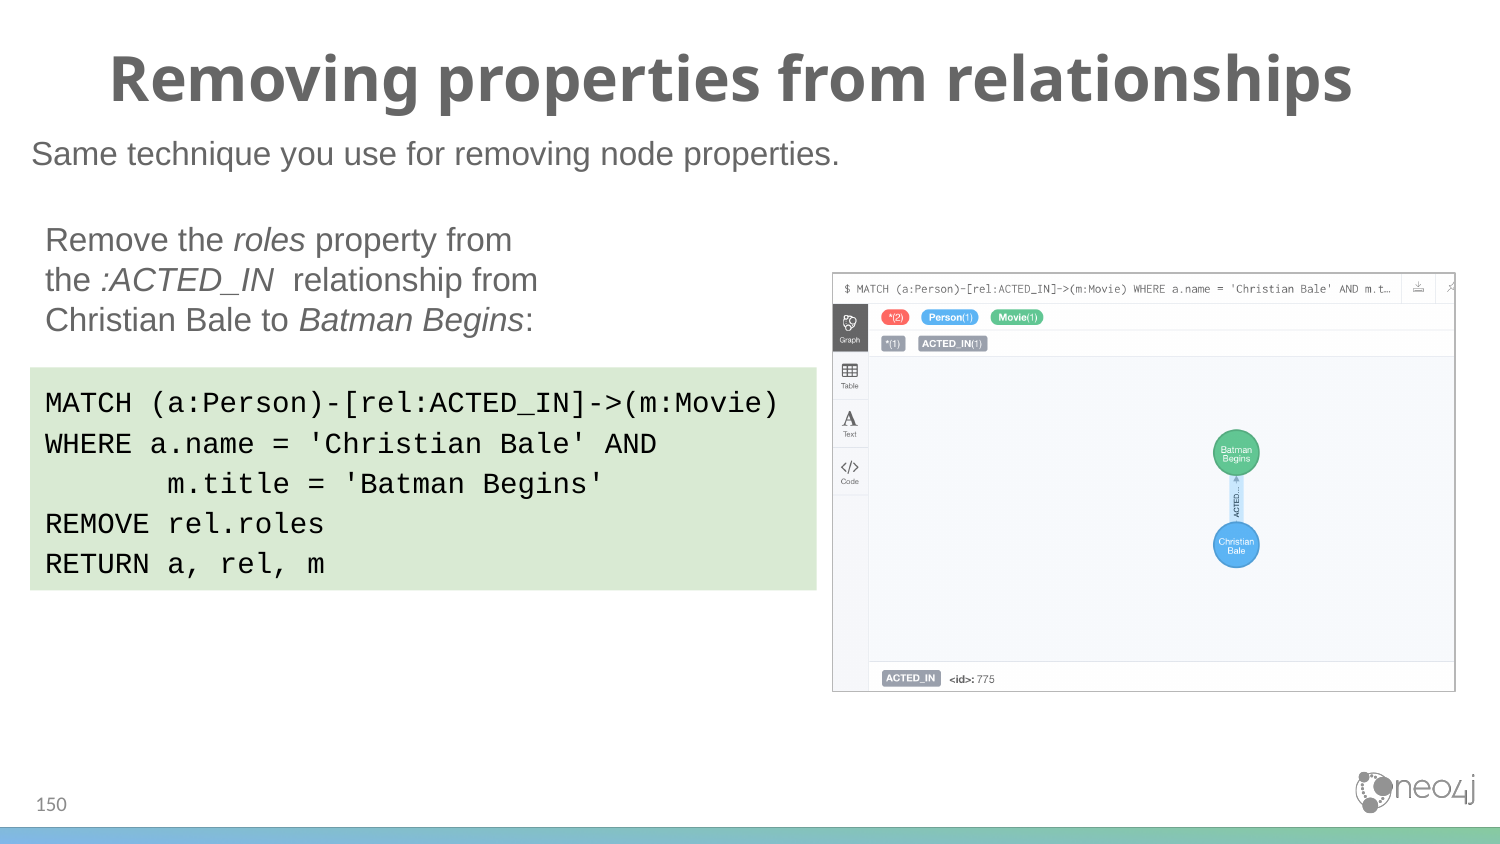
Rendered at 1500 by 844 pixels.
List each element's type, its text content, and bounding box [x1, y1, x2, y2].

title Removing properties from relationships [93, 24, 1420, 116]
picture [1352, 767, 1479, 818]
picture [0, 826, 1500, 844]
text_box Remove the roles property from the :ACTED_IN relationship from Christian Bale to Batman Begins: [30, 209, 691, 347]
picture [833, 273, 1455, 692]
text_box MATCH (a:Person)-[rel:ACTED_IN]->(m:Movie) WHERE a.name = 'Christian Bale' AND m.title = 'Batman Begins' REMOVE rel.roles RETURN a, rel, m [30, 367, 817, 591]
slide_number ‹#› [16, 780, 87, 826]
text_box Same technique you use for removing node properties. [16, 116, 1186, 189]
